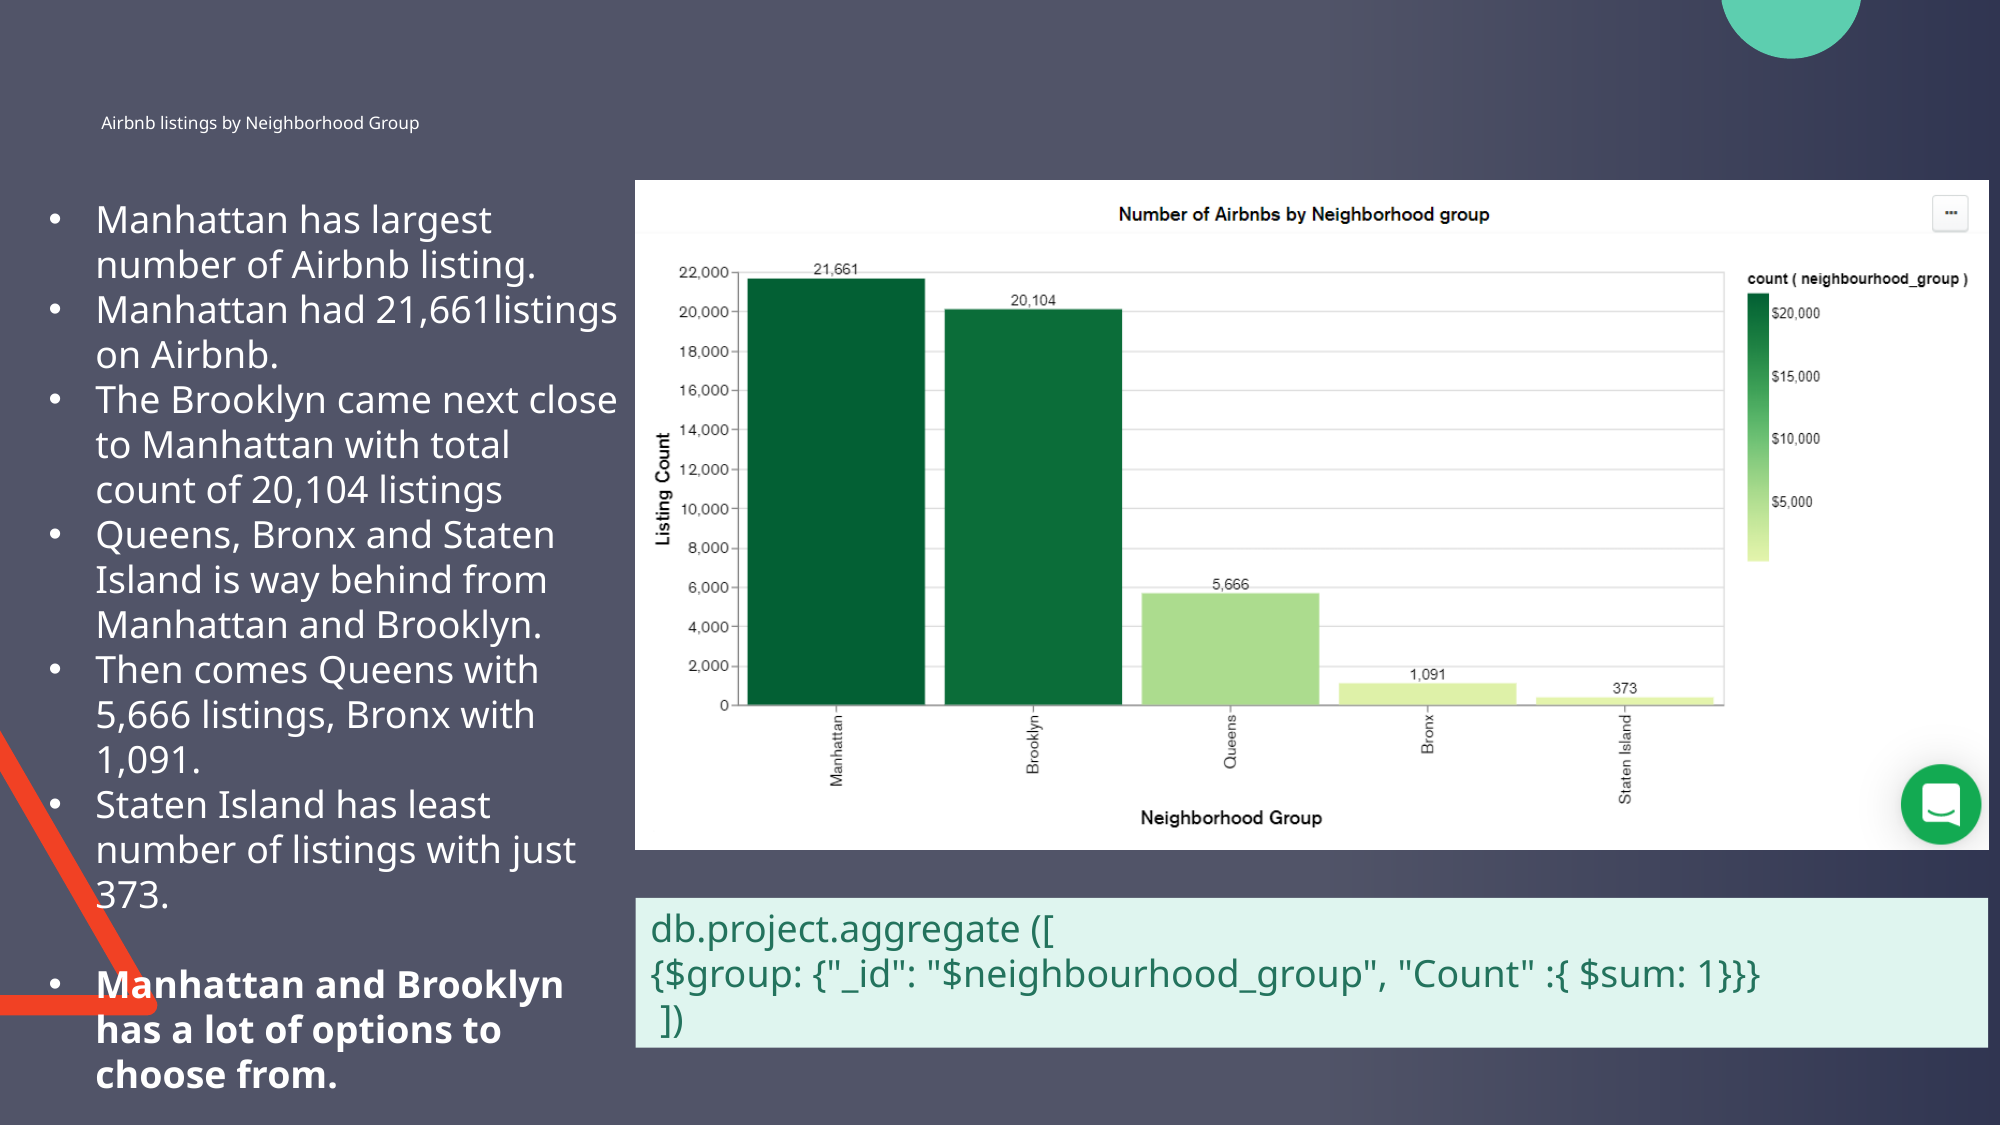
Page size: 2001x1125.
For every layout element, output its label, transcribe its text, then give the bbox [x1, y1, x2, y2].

text_box Manhattan has largest number of Airbnb listing. Manhattan had 21,661listings on Airbnb. The Brooklyn came next close to Manhattan with total count of 20,104 listings Queens, Bronx and Staten Island is way behind from Manhattan and Brooklyn. Then comes Queens with 5,666 listings, Bronx with 1,091. Staten Island has least number of listings with just 373. Manhattan and Brooklyn has a lot of options to choose from. [33, 189, 636, 1104]
picture [635, 180, 1989, 850]
text_box db.project.aggregate ([ {$group: {"_id": "$neighbourhood_group", "Count" :{ $sum: 1}}} ]) [636, 897, 1989, 1048]
title Airbnb listings by Neighborhood Group [86, 57, 1669, 142]
